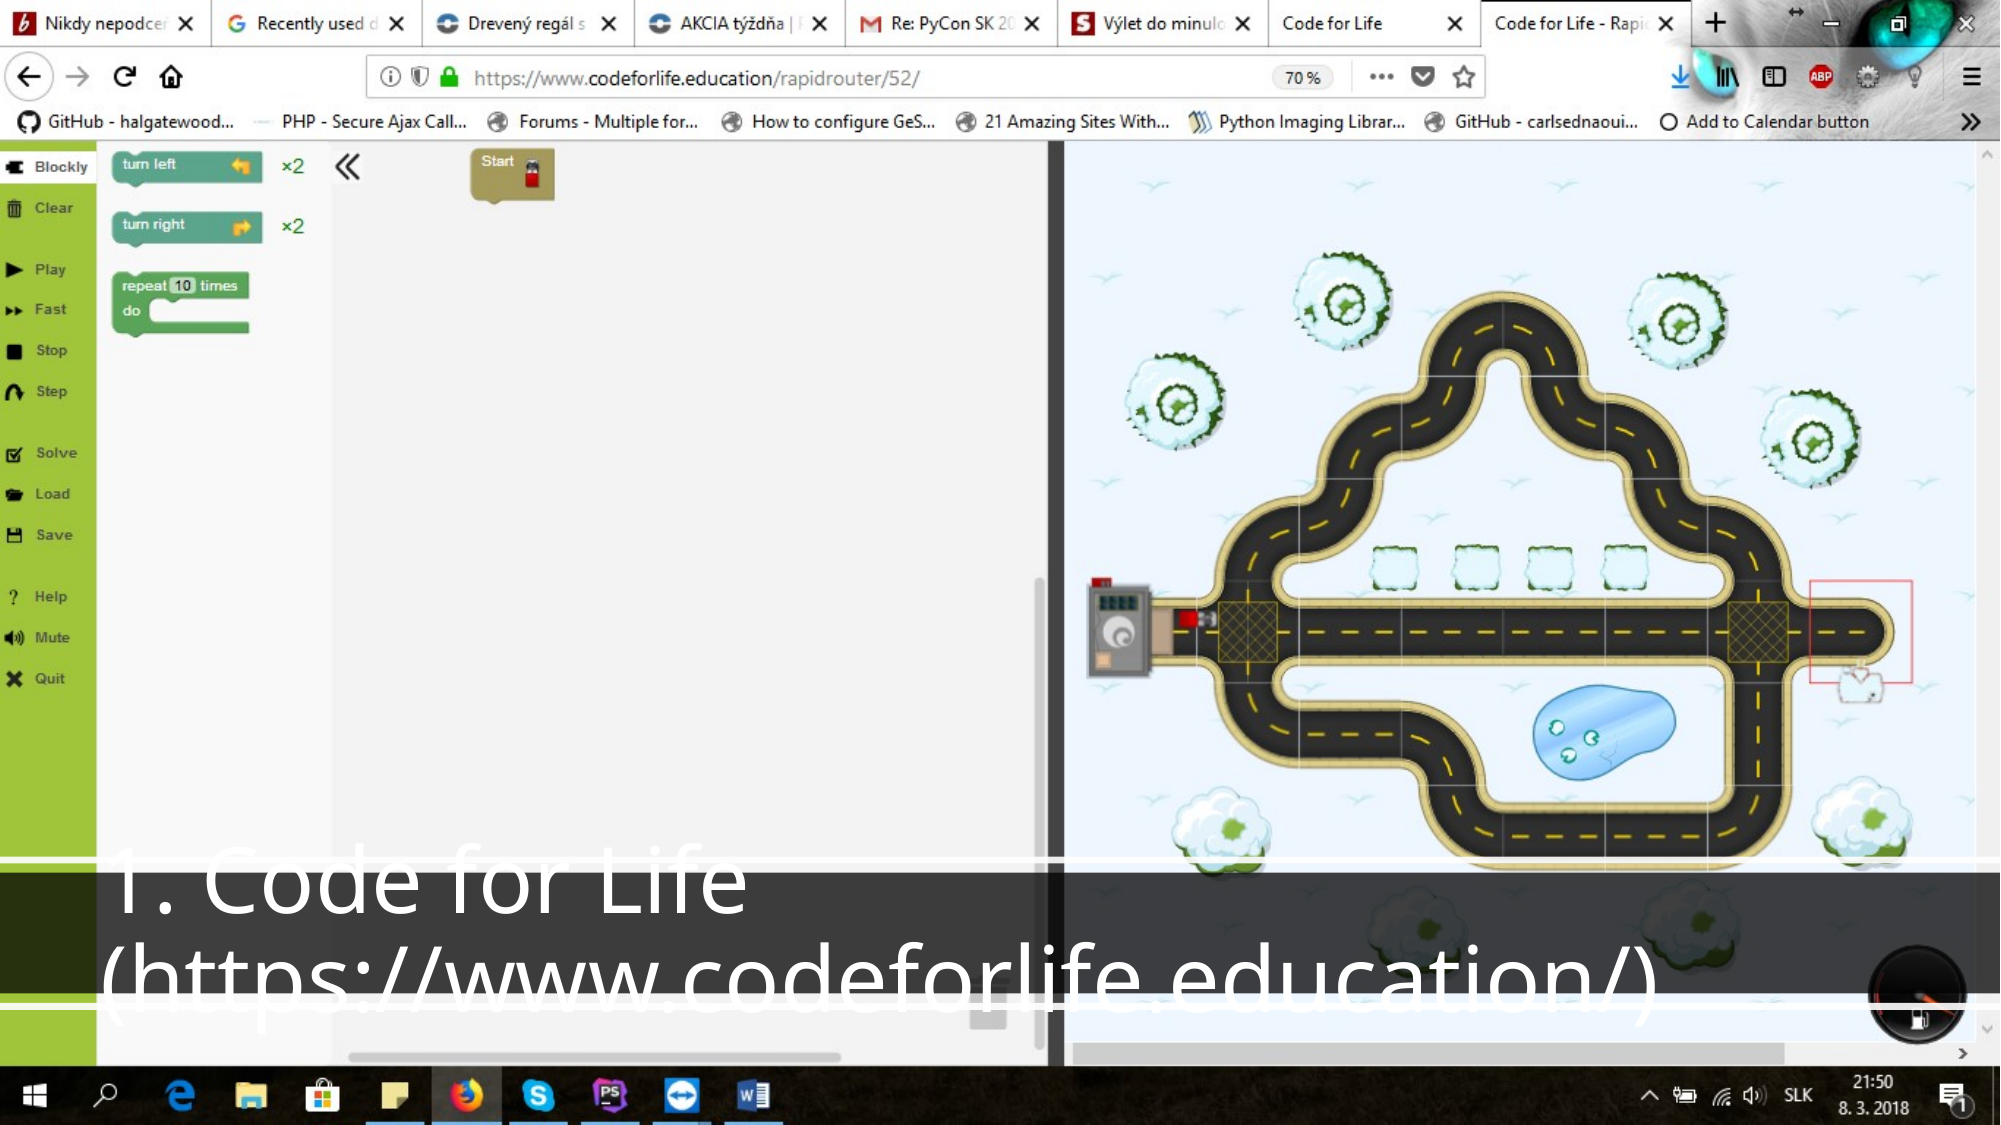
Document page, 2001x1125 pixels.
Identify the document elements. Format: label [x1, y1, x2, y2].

list [0, 860, 2000, 1006]
list [0, 0, 2000, 859]
list [0, 1007, 2000, 1125]
